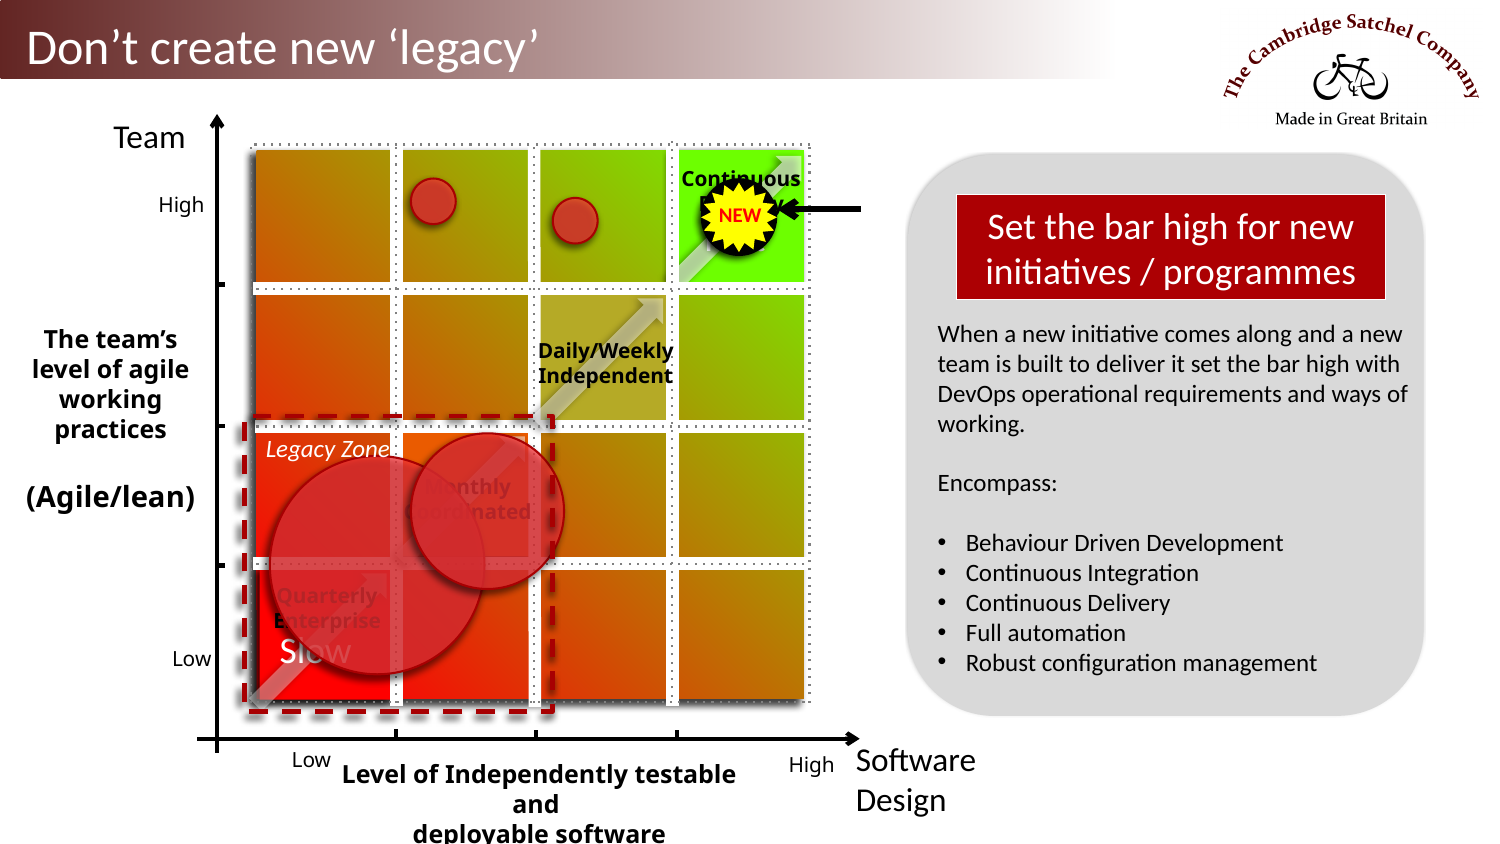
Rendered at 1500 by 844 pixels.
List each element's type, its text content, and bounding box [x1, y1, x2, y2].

picture [1220, 8, 1483, 129]
text_box Set the bar high for new initiatives / programmes [956, 194, 1386, 300]
text_box [409, 177, 457, 226]
text_box Legacy Zone [250, 424, 405, 470]
subtitle Don’t create new ‘legacy’ [11, 6, 855, 115]
text_box When a new initiative comes along and a new team is built to deliver it set the bar high with DevOps operational requirements and ways of working. Encompass: Behaviour Driven Development Continuous Integration Continuous Delivery Full automation Robust configuration management [922, 309, 1459, 714]
text_box [556, 474, 566, 549]
text_box [244, 415, 554, 712]
text_box [551, 196, 599, 245]
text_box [700, 177, 778, 257]
